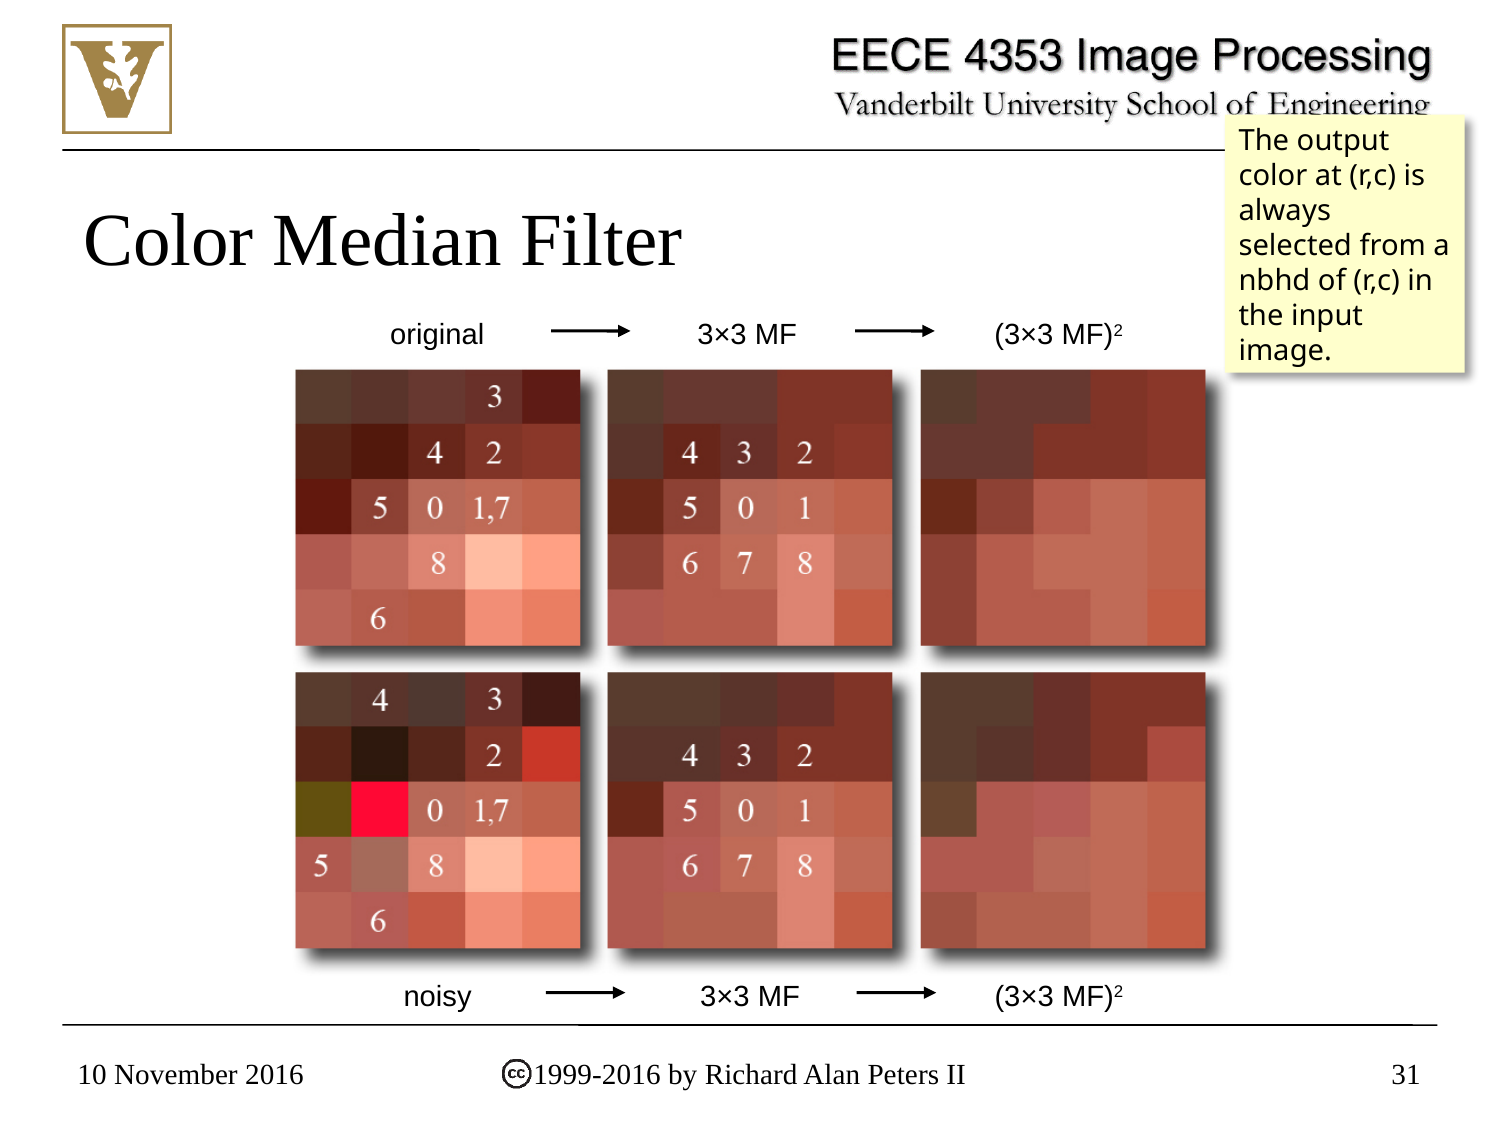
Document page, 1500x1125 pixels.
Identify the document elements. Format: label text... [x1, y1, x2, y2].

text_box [376, 308, 1137, 358]
footer 1999-2016 by Richard Alan Peters II [496, 1042, 1004, 1103]
slide_number 31 [1098, 1042, 1436, 1103]
title Color Median Filter [68, 176, 1224, 296]
picture [62, 24, 172, 134]
picture [826, 25, 1436, 133]
text_box The output color at (r,c) is always selected from a nbhd of (r,c) in the input image. [1224, 114, 1465, 373]
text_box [390, 970, 1138, 1020]
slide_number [62, 1042, 400, 1103]
picture [266, 341, 1234, 977]
